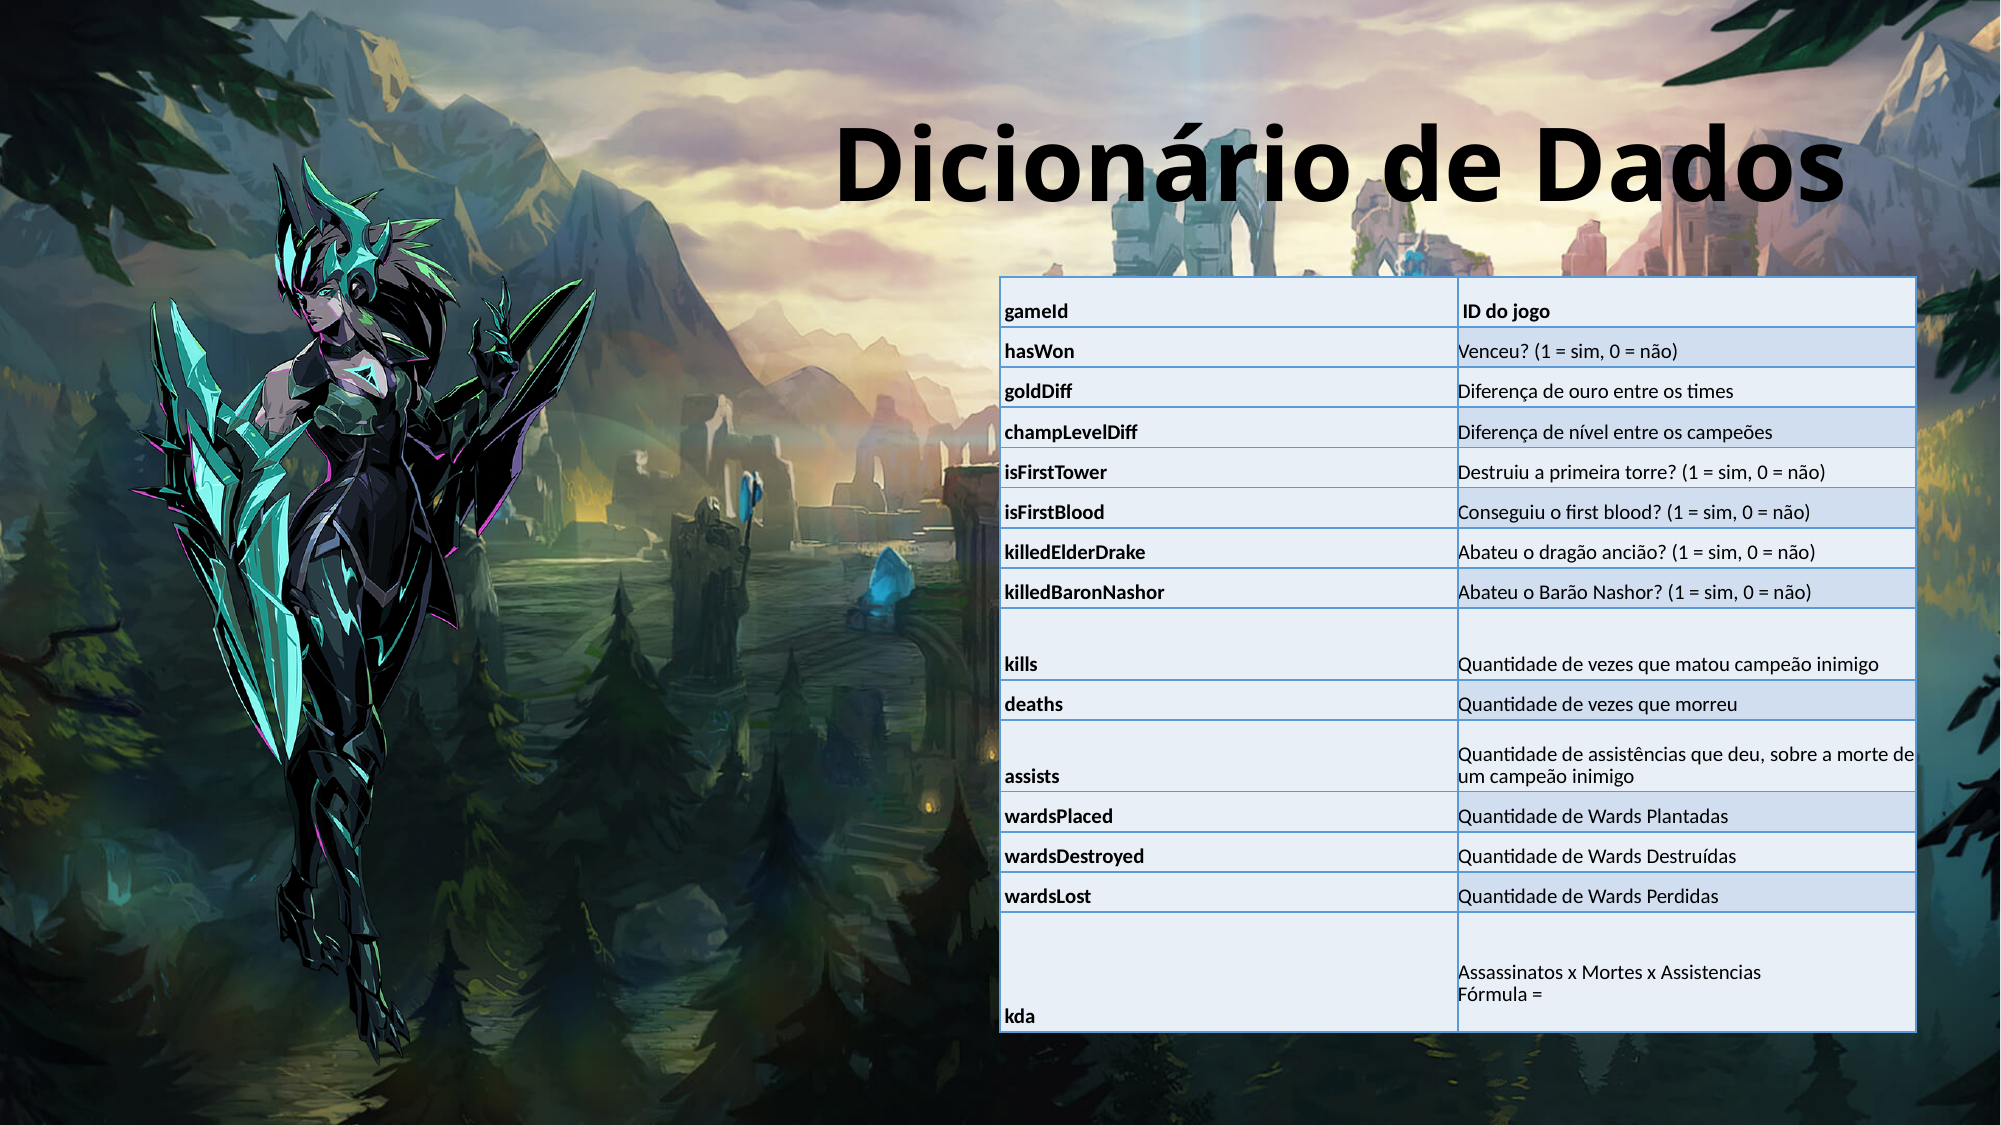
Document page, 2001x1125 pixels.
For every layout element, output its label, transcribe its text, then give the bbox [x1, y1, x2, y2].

title Dicionário de Dados [137, 59, 1863, 278]
picture [0, 0, 2001, 1125]
